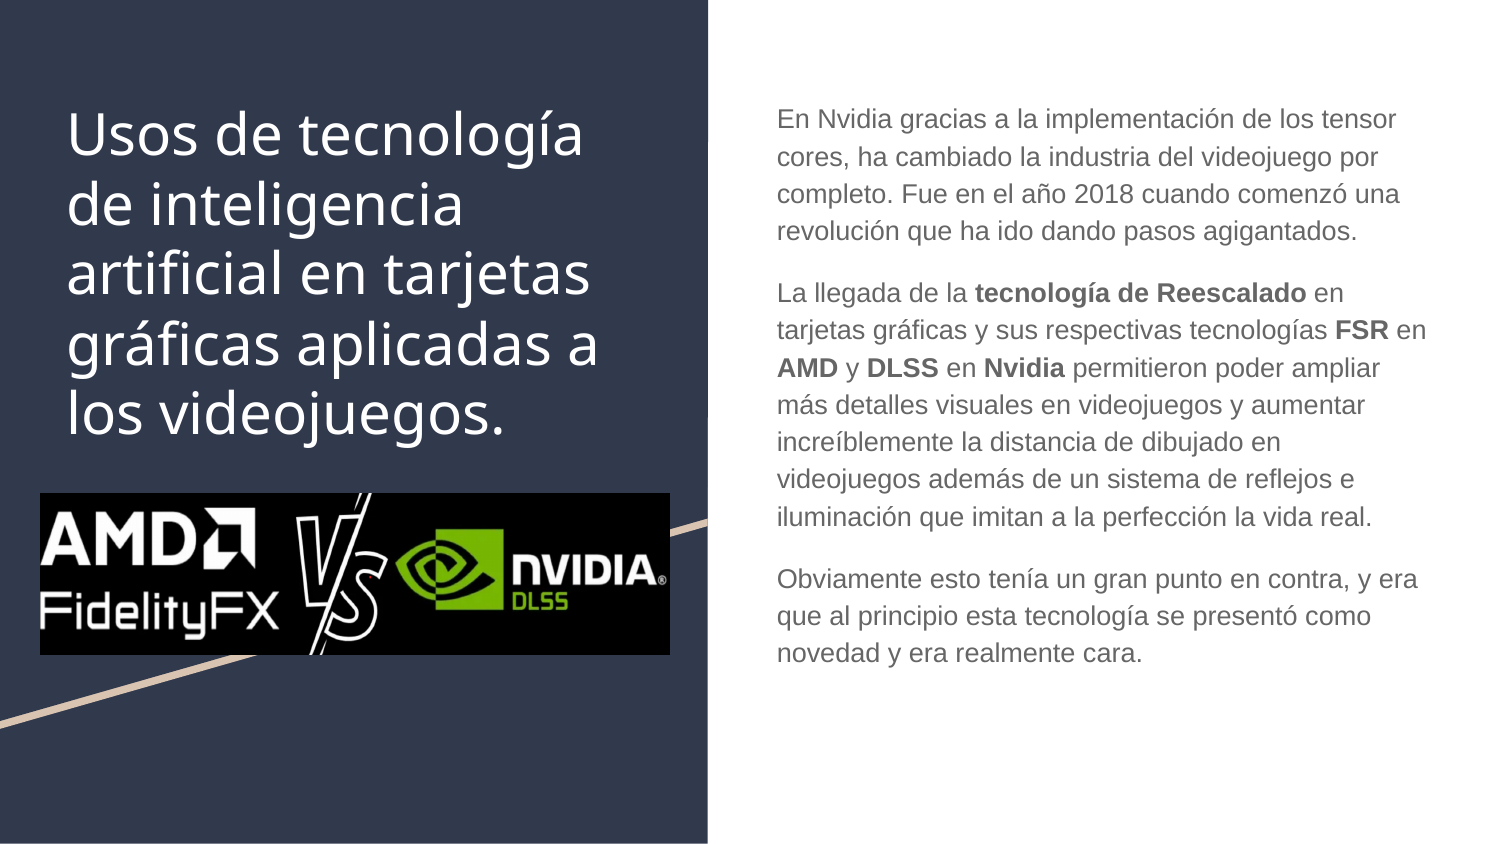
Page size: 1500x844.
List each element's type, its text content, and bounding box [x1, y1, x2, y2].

picture [40, 493, 670, 655]
title Usos de tecnología de inteligencia artificial en tarjetas gráficas aplicadas a los videojuegos. [51, 82, 660, 492]
list En Nvidia gracias a la implementación de los tensor cores, ha cambiado la industria del videojuego por completo. Fue en el año 2018 cuando comenzó una revolución que ha ido dando pasos agigantados. La llegada de la tecnología de Reescalado en tarjetas gráficas y sus respectivas tecnologías FSR en AMD y DLSS en Nvidia permitieron poder ampliar más detalles visuales en videojuegos y aumentar increíblemente la distancia de dibujado en videojuegos además de un sistema de reflejos e iluminación que imitan a la perfección la vida real. Obviamente esto tenía un gran punto en contra, y era que al principio esta tecnología se presentó como novedad y era realmente cara. [761, 82, 1446, 755]
